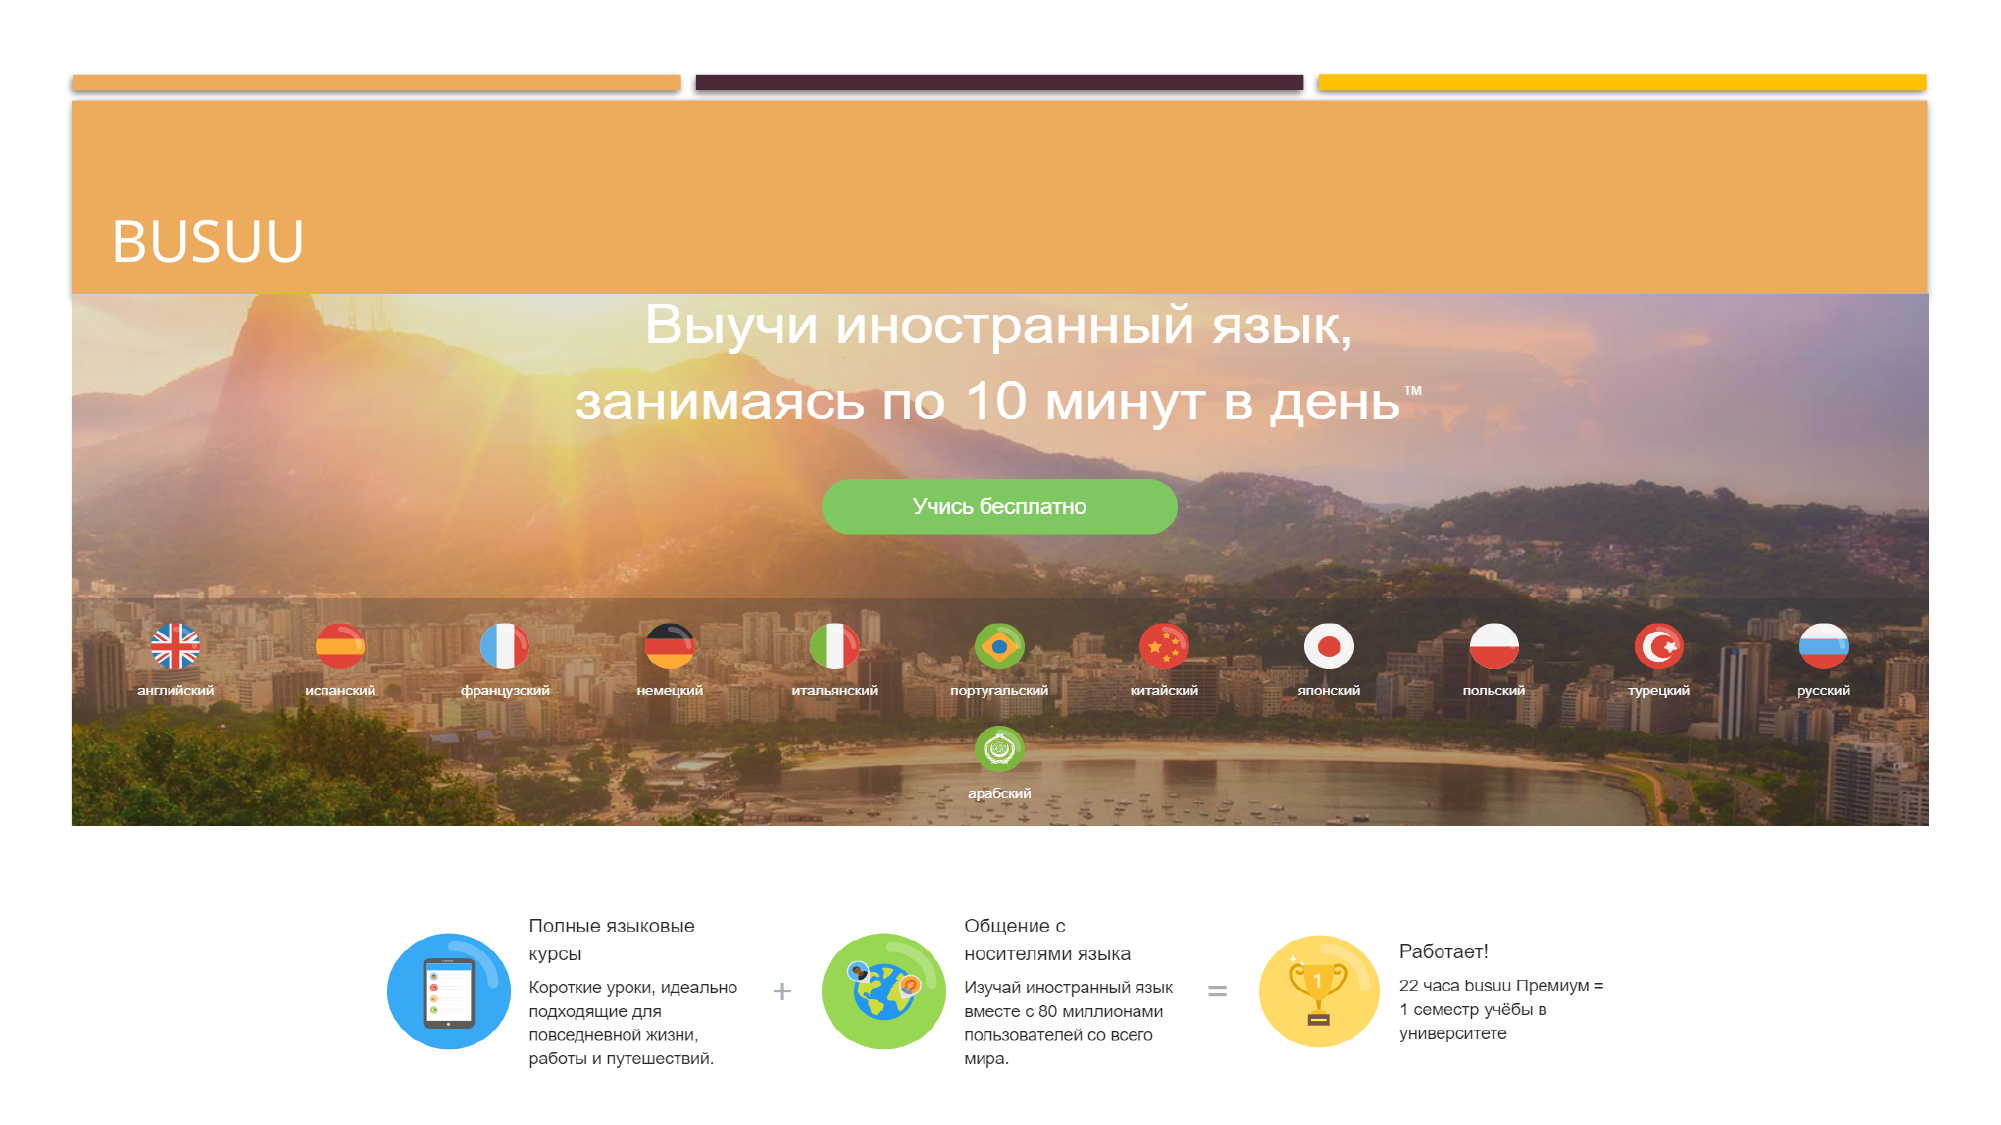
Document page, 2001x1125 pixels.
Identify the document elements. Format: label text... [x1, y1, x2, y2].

title Busuu [95, 115, 1905, 282]
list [71, 293, 1930, 1104]
